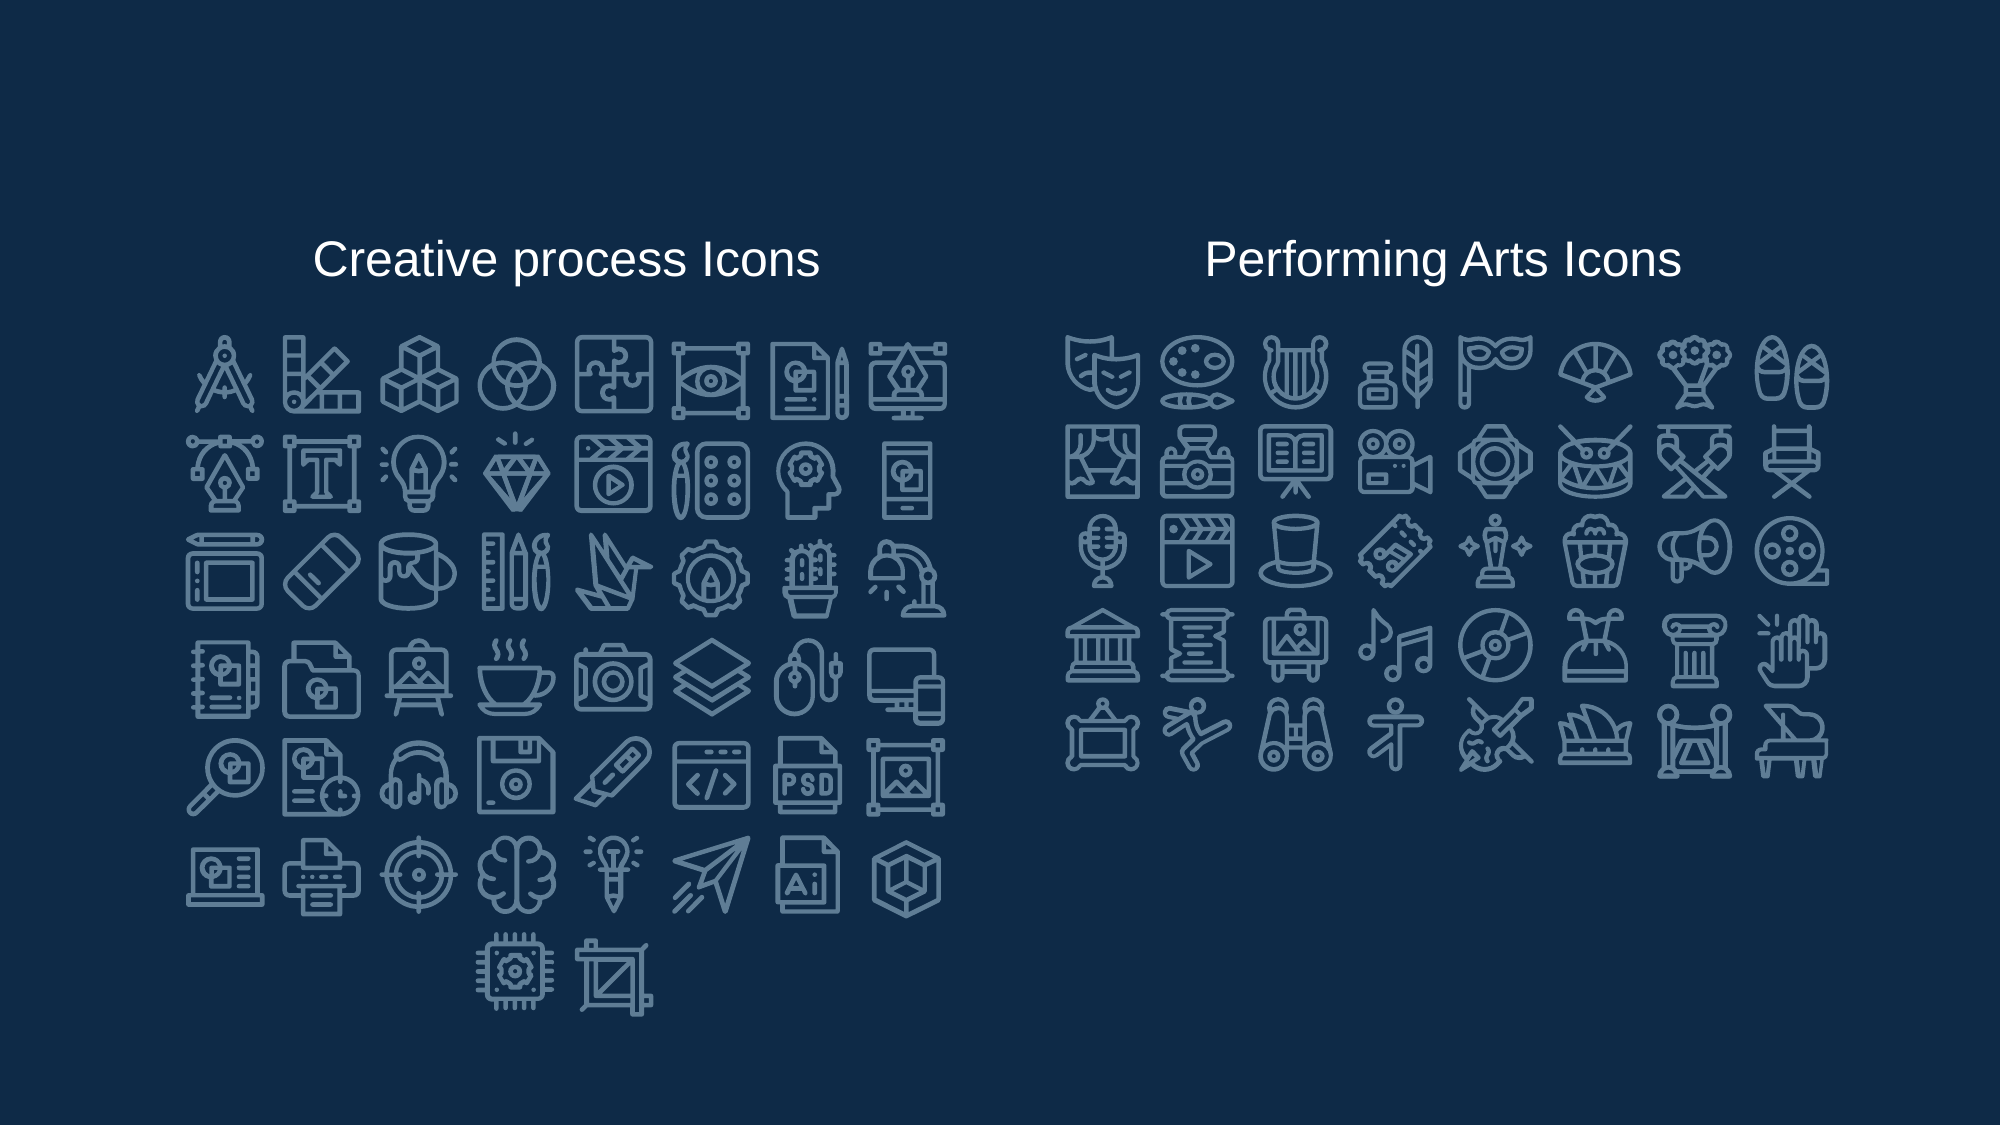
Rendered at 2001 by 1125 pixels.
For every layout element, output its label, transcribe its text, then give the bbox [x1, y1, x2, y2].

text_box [476, 735, 556, 815]
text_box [671, 835, 752, 915]
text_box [573, 642, 653, 712]
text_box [185, 434, 265, 514]
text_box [282, 334, 362, 414]
text_box [673, 637, 752, 717]
text_box [1557, 703, 1633, 766]
text_box [1162, 696, 1233, 772]
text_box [671, 539, 751, 618]
text_box [1258, 513, 1333, 589]
text_box [868, 341, 948, 421]
text_box [523, 437, 535, 447]
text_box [769, 341, 850, 421]
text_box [476, 638, 557, 717]
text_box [671, 441, 751, 521]
text_box [495, 437, 508, 446]
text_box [384, 637, 454, 717]
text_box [185, 737, 266, 817]
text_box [1756, 613, 1828, 689]
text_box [1159, 424, 1236, 499]
text_box [1065, 607, 1141, 683]
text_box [282, 737, 362, 817]
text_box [1257, 696, 1334, 772]
text_box [1657, 424, 1733, 499]
text_box [1558, 341, 1633, 403]
text_box [1065, 424, 1140, 499]
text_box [379, 835, 459, 915]
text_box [866, 737, 946, 817]
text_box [671, 341, 751, 421]
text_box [1159, 334, 1236, 410]
text_box [867, 647, 946, 726]
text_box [1458, 513, 1533, 589]
title Creative process Icons [185, 206, 948, 312]
text_box [477, 337, 557, 411]
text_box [583, 835, 644, 914]
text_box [1456, 696, 1535, 773]
text_box [574, 938, 654, 1017]
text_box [782, 538, 840, 619]
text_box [1656, 334, 1733, 410]
text_box [575, 532, 654, 611]
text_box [185, 532, 265, 612]
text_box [1454, 607, 1537, 683]
text_box [1754, 703, 1829, 779]
title Performing Arts Icons [1062, 206, 1825, 312]
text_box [574, 434, 653, 514]
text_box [1159, 513, 1235, 589]
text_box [190, 640, 260, 720]
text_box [1257, 423, 1334, 500]
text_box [573, 735, 654, 808]
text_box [379, 740, 459, 810]
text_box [1065, 334, 1141, 410]
text_box [378, 532, 457, 611]
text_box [672, 740, 751, 810]
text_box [1357, 513, 1434, 589]
text_box [512, 431, 518, 445]
text_box [1661, 613, 1728, 689]
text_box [1754, 515, 1830, 587]
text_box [194, 334, 256, 414]
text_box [483, 454, 551, 512]
text_box [574, 334, 654, 414]
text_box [1159, 607, 1235, 683]
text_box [481, 532, 552, 612]
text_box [1357, 428, 1433, 495]
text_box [1065, 697, 1141, 772]
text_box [1561, 513, 1630, 589]
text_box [775, 835, 841, 914]
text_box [881, 440, 933, 521]
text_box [772, 735, 843, 815]
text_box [282, 434, 362, 514]
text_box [1357, 334, 1433, 410]
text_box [1458, 334, 1533, 410]
text_box [1078, 513, 1127, 589]
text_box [185, 846, 265, 908]
text_box [1657, 518, 1733, 584]
text_box [477, 835, 557, 914]
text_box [1357, 607, 1433, 683]
text_box [1562, 607, 1628, 683]
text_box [1366, 697, 1425, 772]
text_box [380, 335, 459, 413]
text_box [282, 837, 362, 917]
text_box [867, 538, 947, 618]
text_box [1754, 334, 1830, 410]
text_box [1457, 423, 1534, 500]
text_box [475, 931, 555, 1012]
text_box [1763, 424, 1821, 499]
text_box [1262, 335, 1329, 410]
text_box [379, 434, 459, 514]
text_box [281, 640, 362, 720]
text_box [1656, 703, 1733, 779]
text_box [871, 840, 941, 919]
text_box [773, 638, 843, 717]
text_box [281, 532, 363, 611]
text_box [1262, 607, 1329, 684]
text_box [1558, 424, 1633, 499]
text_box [775, 441, 844, 521]
